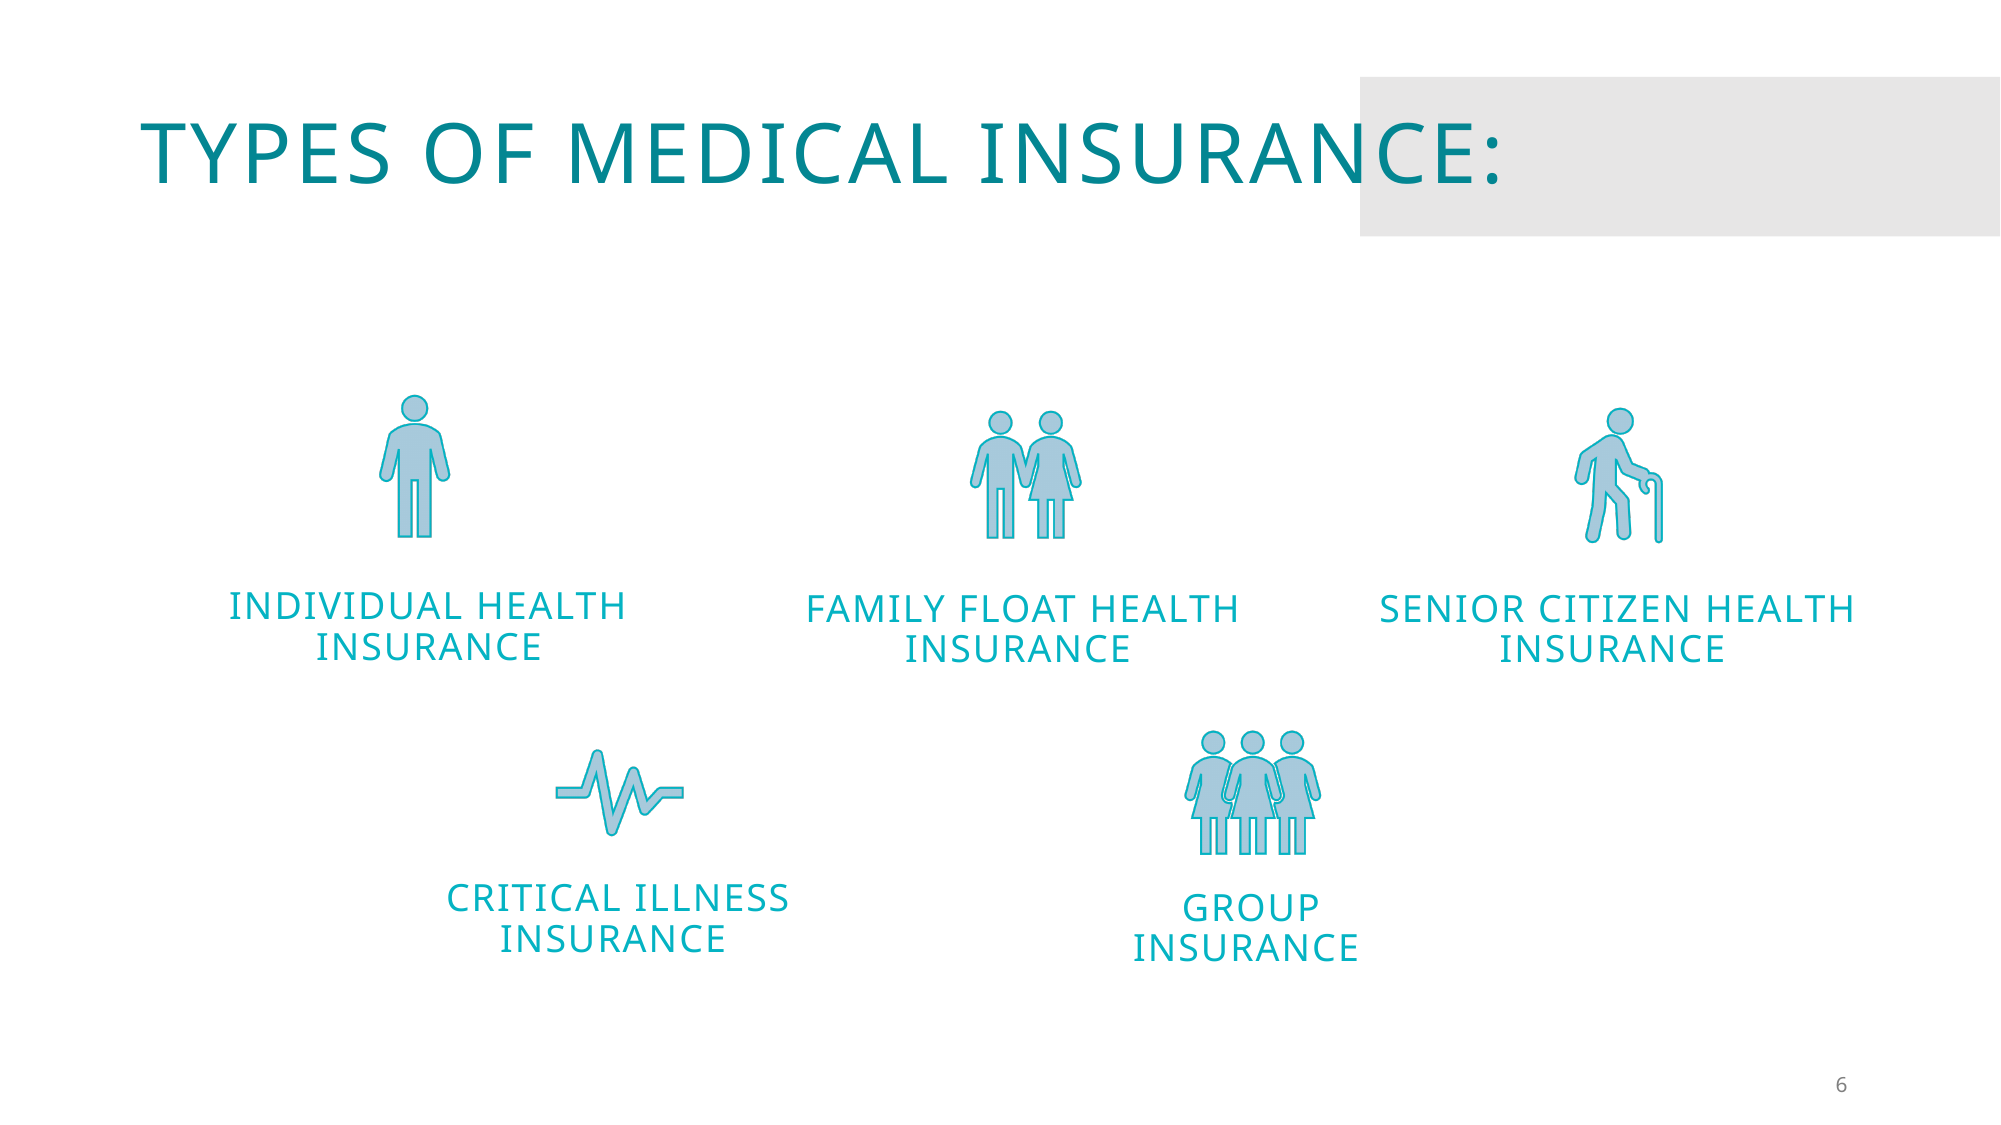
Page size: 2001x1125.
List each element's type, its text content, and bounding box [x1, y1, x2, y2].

picture [950, 399, 1101, 550]
picture [1176, 717, 1328, 868]
list Group insurance [1096, 907, 1408, 978]
picture [339, 390, 490, 541]
picture [544, 717, 695, 868]
list critical illness insurance [350, 897, 889, 968]
list Individual health insurance [159, 605, 699, 676]
title Types of medical insurance: [125, 104, 1813, 215]
slide_number 6 [1412, 1068, 1863, 1103]
list senior citizen health insurance [1349, 608, 1888, 679]
picture [1543, 399, 1694, 550]
list family float health insurance [754, 608, 1294, 679]
